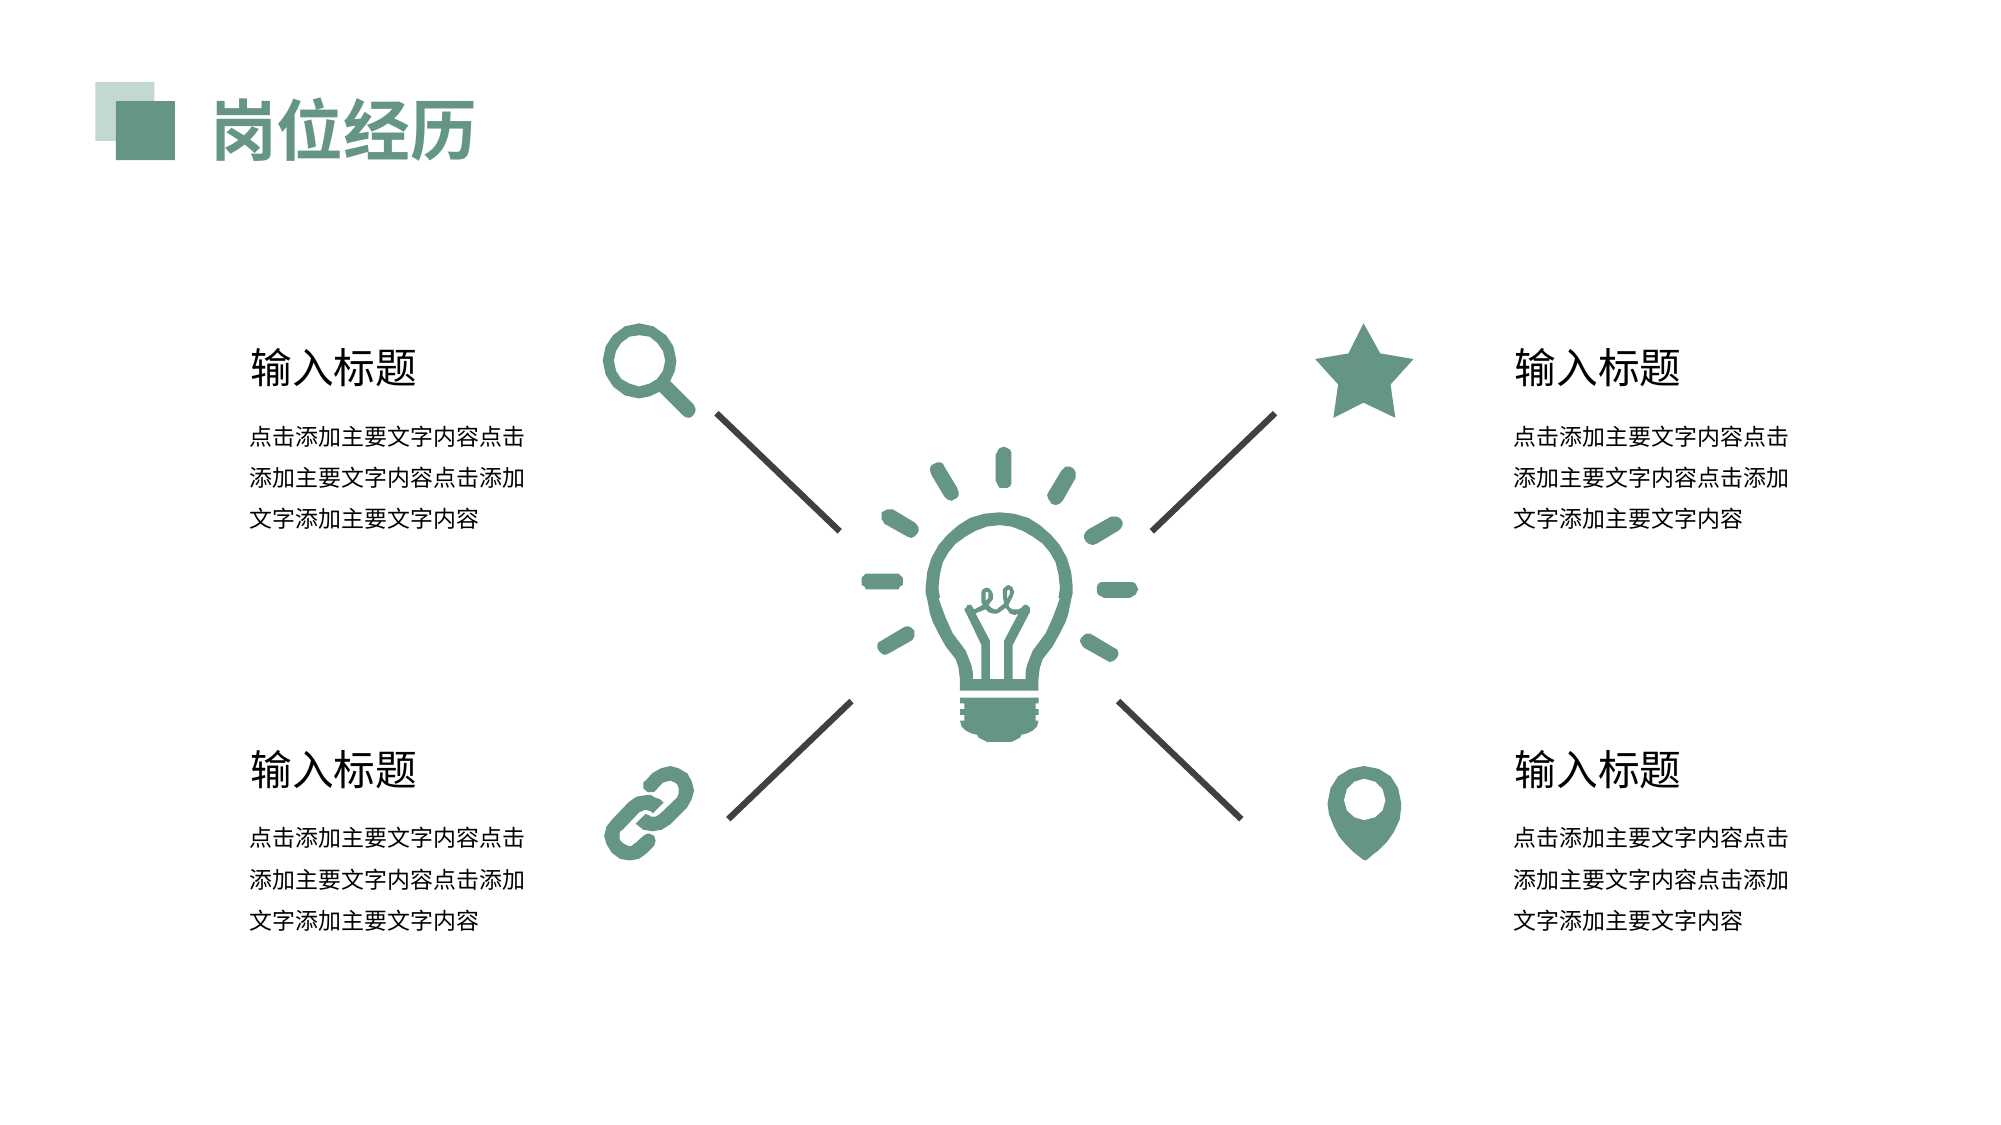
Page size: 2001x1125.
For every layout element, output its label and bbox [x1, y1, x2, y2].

text_box [716, 413, 840, 532]
text_box [1498, 334, 1817, 537]
text_box [604, 795, 665, 861]
text_box [861, 446, 1139, 742]
text_box [95, 81, 528, 178]
text_box [234, 334, 553, 537]
text_box [1327, 766, 1402, 861]
text_box [728, 701, 852, 820]
text_box [635, 766, 695, 832]
text_box [1151, 413, 1276, 532]
text_box [1118, 701, 1242, 820]
text_box [1498, 736, 1817, 939]
text_box [234, 736, 553, 939]
text_box [602, 323, 696, 418]
text_box [1315, 323, 1414, 418]
